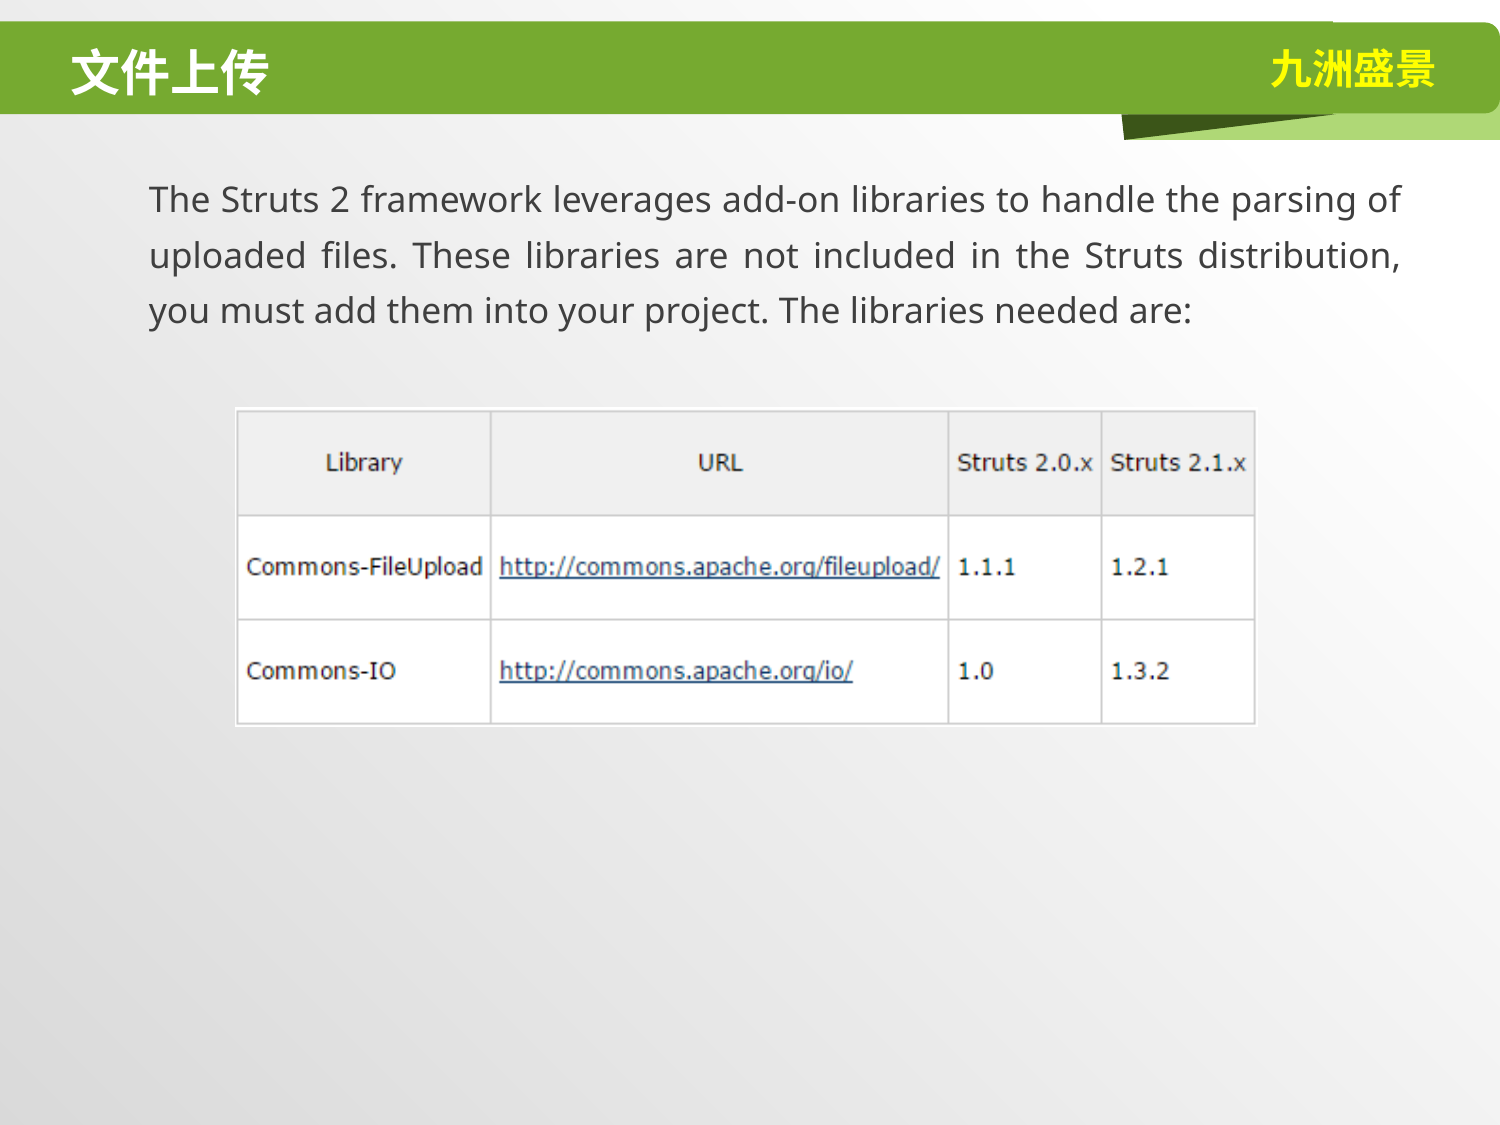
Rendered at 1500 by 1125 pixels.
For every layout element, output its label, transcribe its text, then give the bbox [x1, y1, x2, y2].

picture [235, 407, 1258, 727]
list The Struts 2 framework leverages add-on libraries to handle the parsing of uploaded files. These libraries are not included in the Struts distribution, you must add them into your project. The libraries needed are: [75, 157, 1418, 1052]
title 文件上传 [55, 25, 1318, 110]
